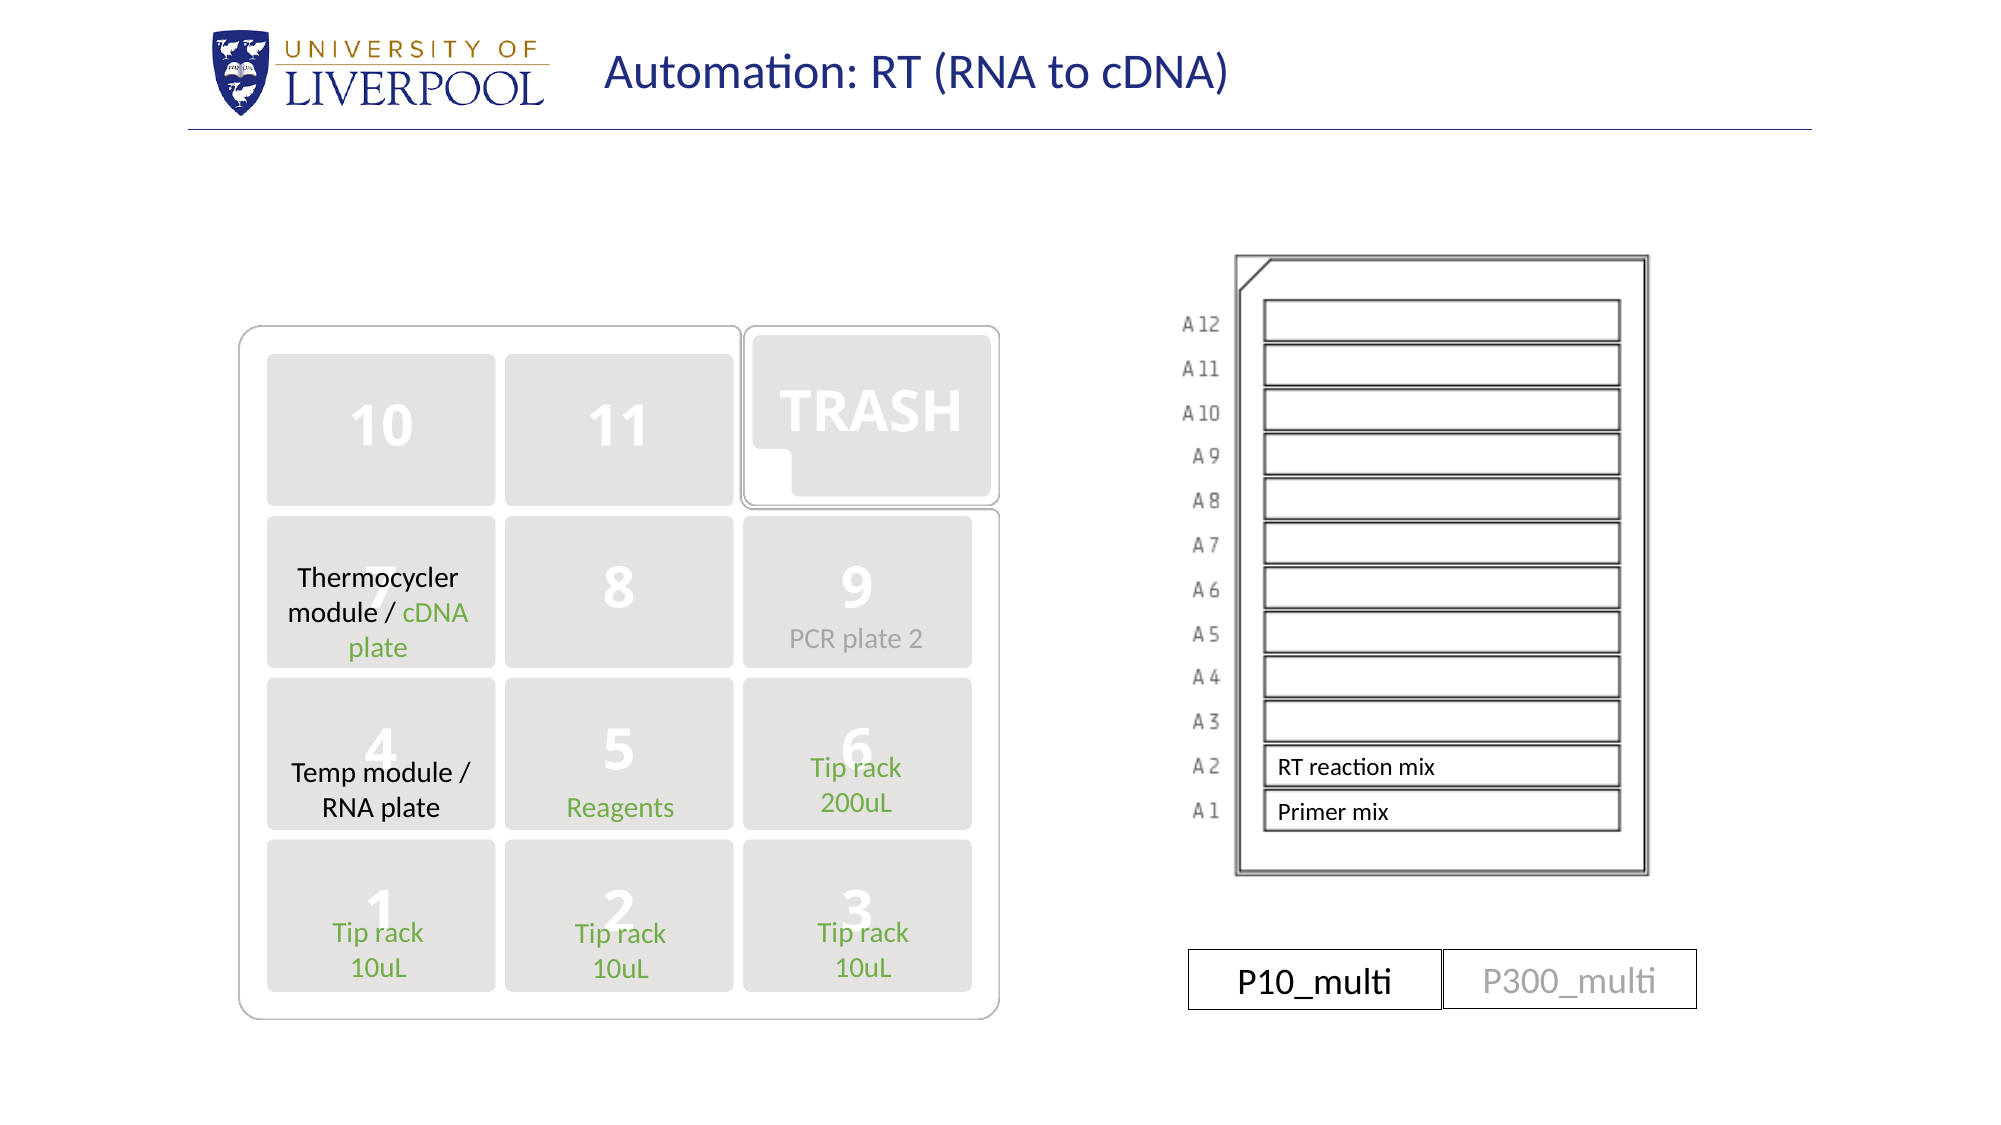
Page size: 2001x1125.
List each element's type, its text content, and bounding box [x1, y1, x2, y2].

picture [1144, 231, 1702, 916]
text_box Automation: RT (RNA to cDNA) [589, 30, 1788, 106]
picture [212, 30, 550, 116]
picture [238, 325, 1001, 1020]
text_box P10_multi [1188, 949, 1442, 1010]
text_box P300_multi [1443, 949, 1697, 1009]
